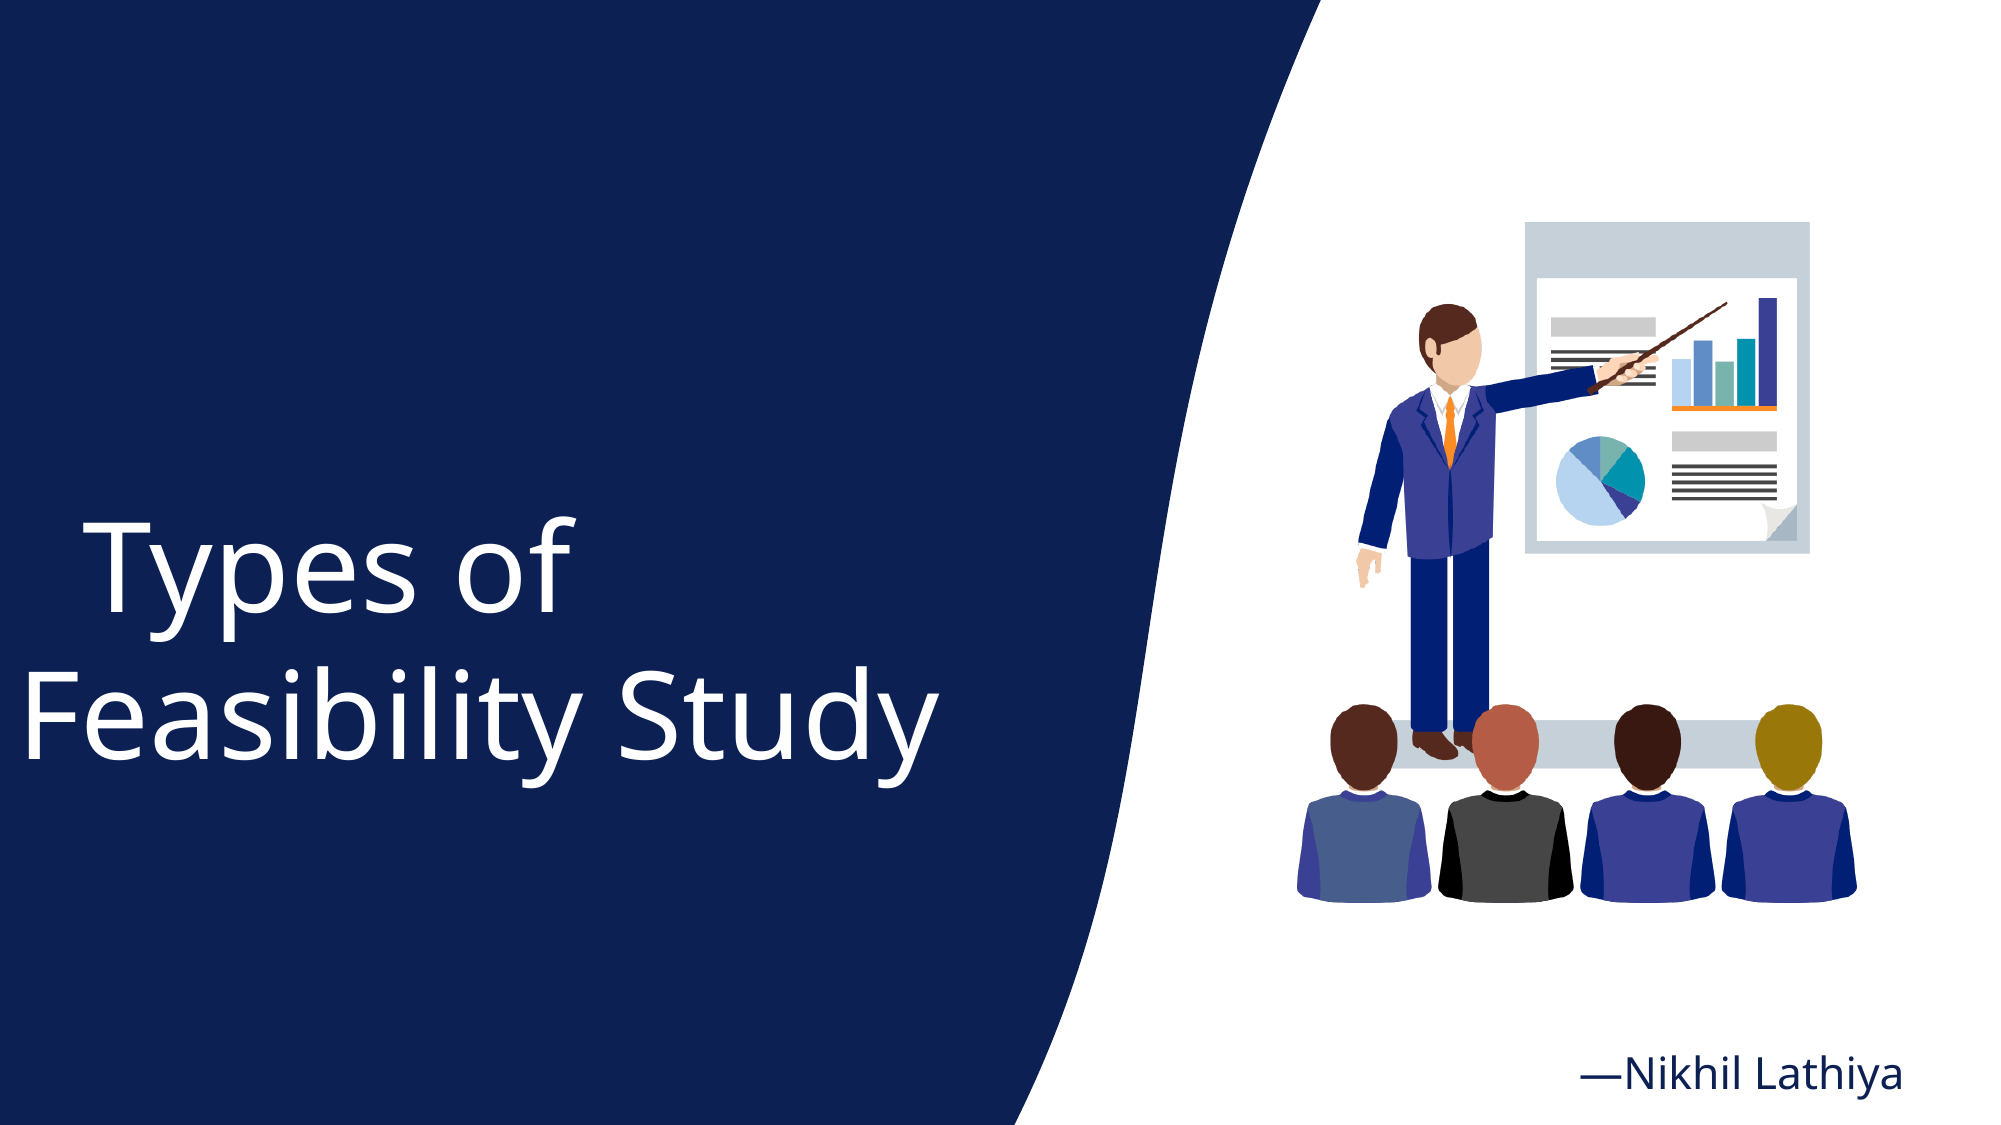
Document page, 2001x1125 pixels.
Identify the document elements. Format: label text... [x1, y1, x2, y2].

picture [1152, 138, 2000, 987]
text_box —Nikhil Lathiya [927, 1029, 1926, 1114]
subtitle Types of Feasibility Study [0, 444, 1147, 827]
